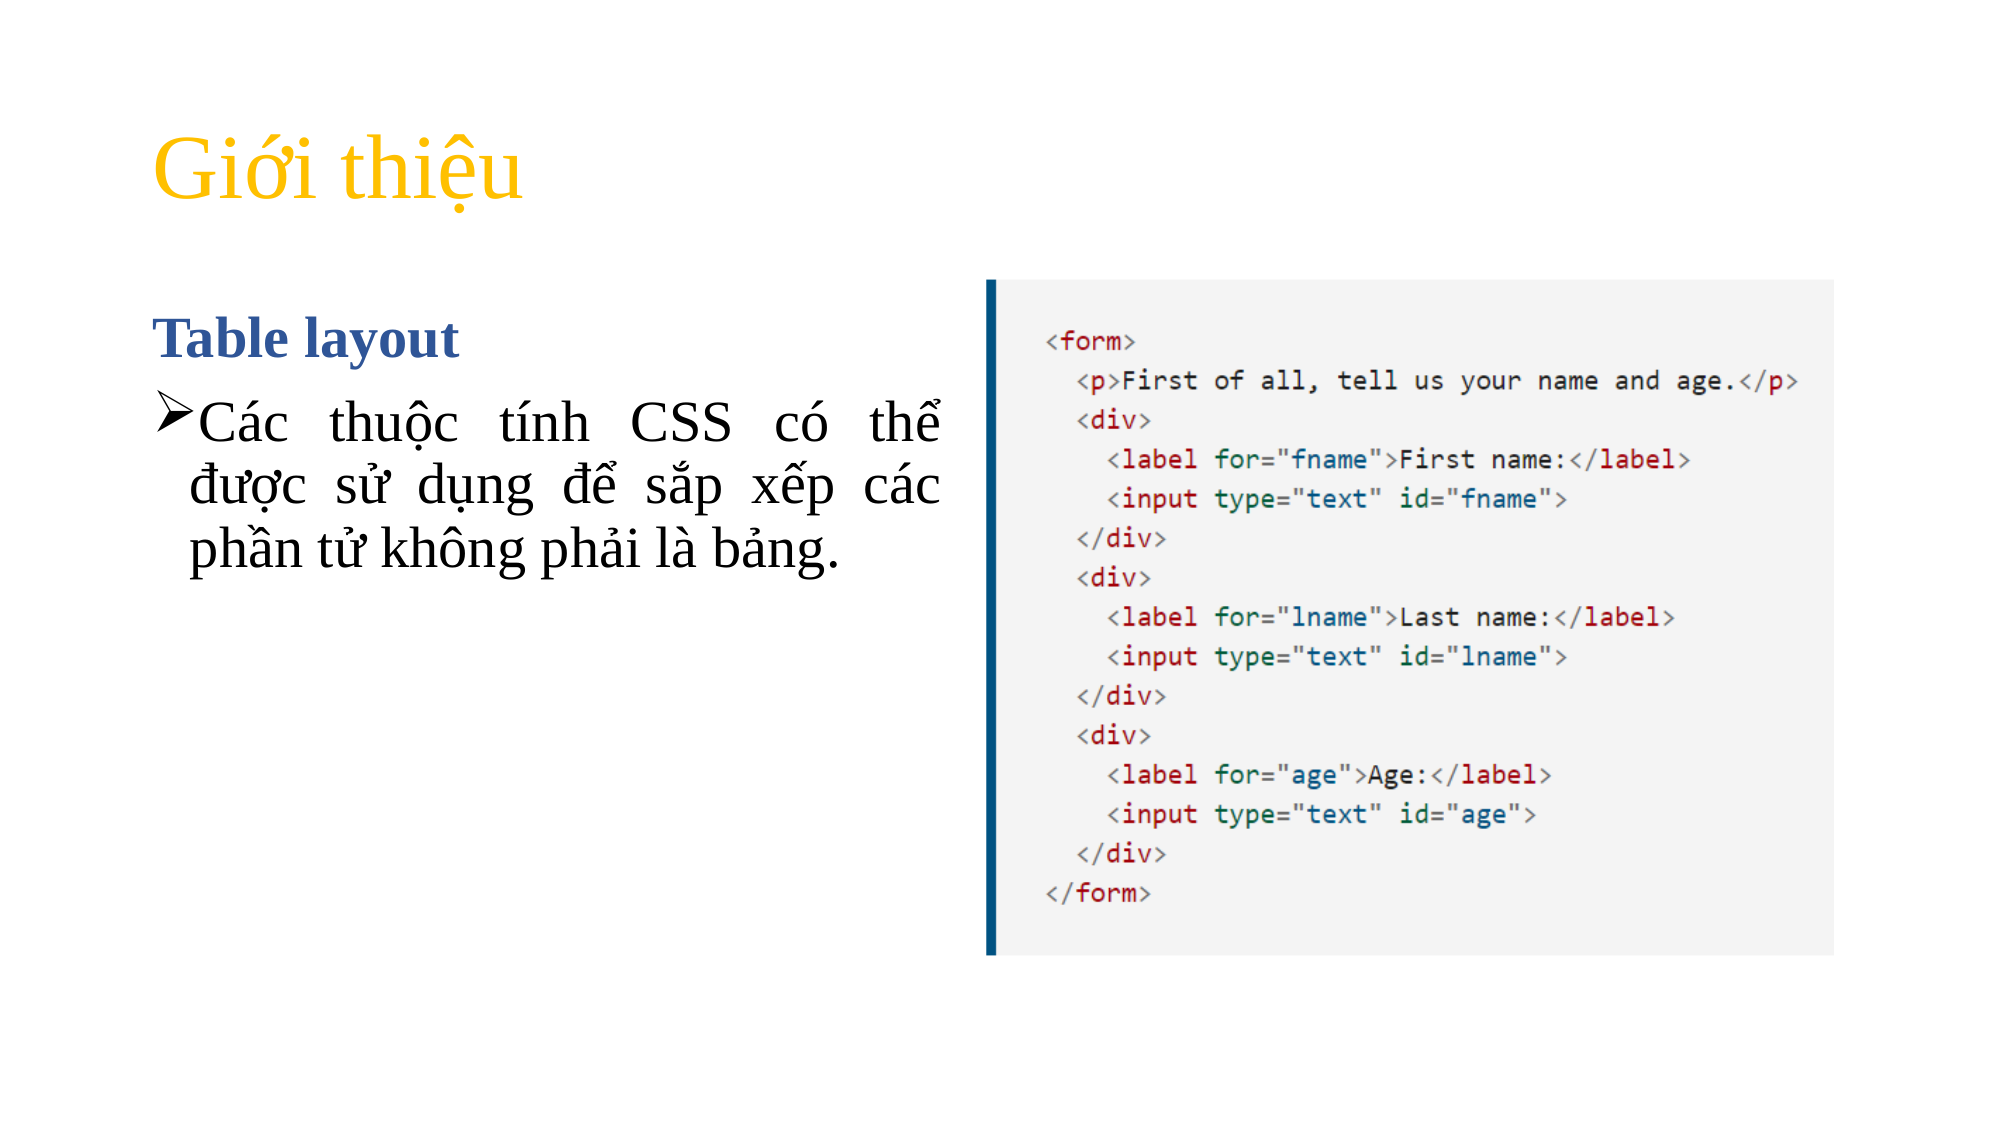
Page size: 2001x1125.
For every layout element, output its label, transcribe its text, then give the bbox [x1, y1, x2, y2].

title Giới thiệu [137, 59, 1863, 278]
picture [985, 277, 1834, 957]
list Table layout Các thuộc tính CSS có thể được sử dụng để sắp xếp các phần tử không phải là bảng. [137, 299, 957, 1014]
